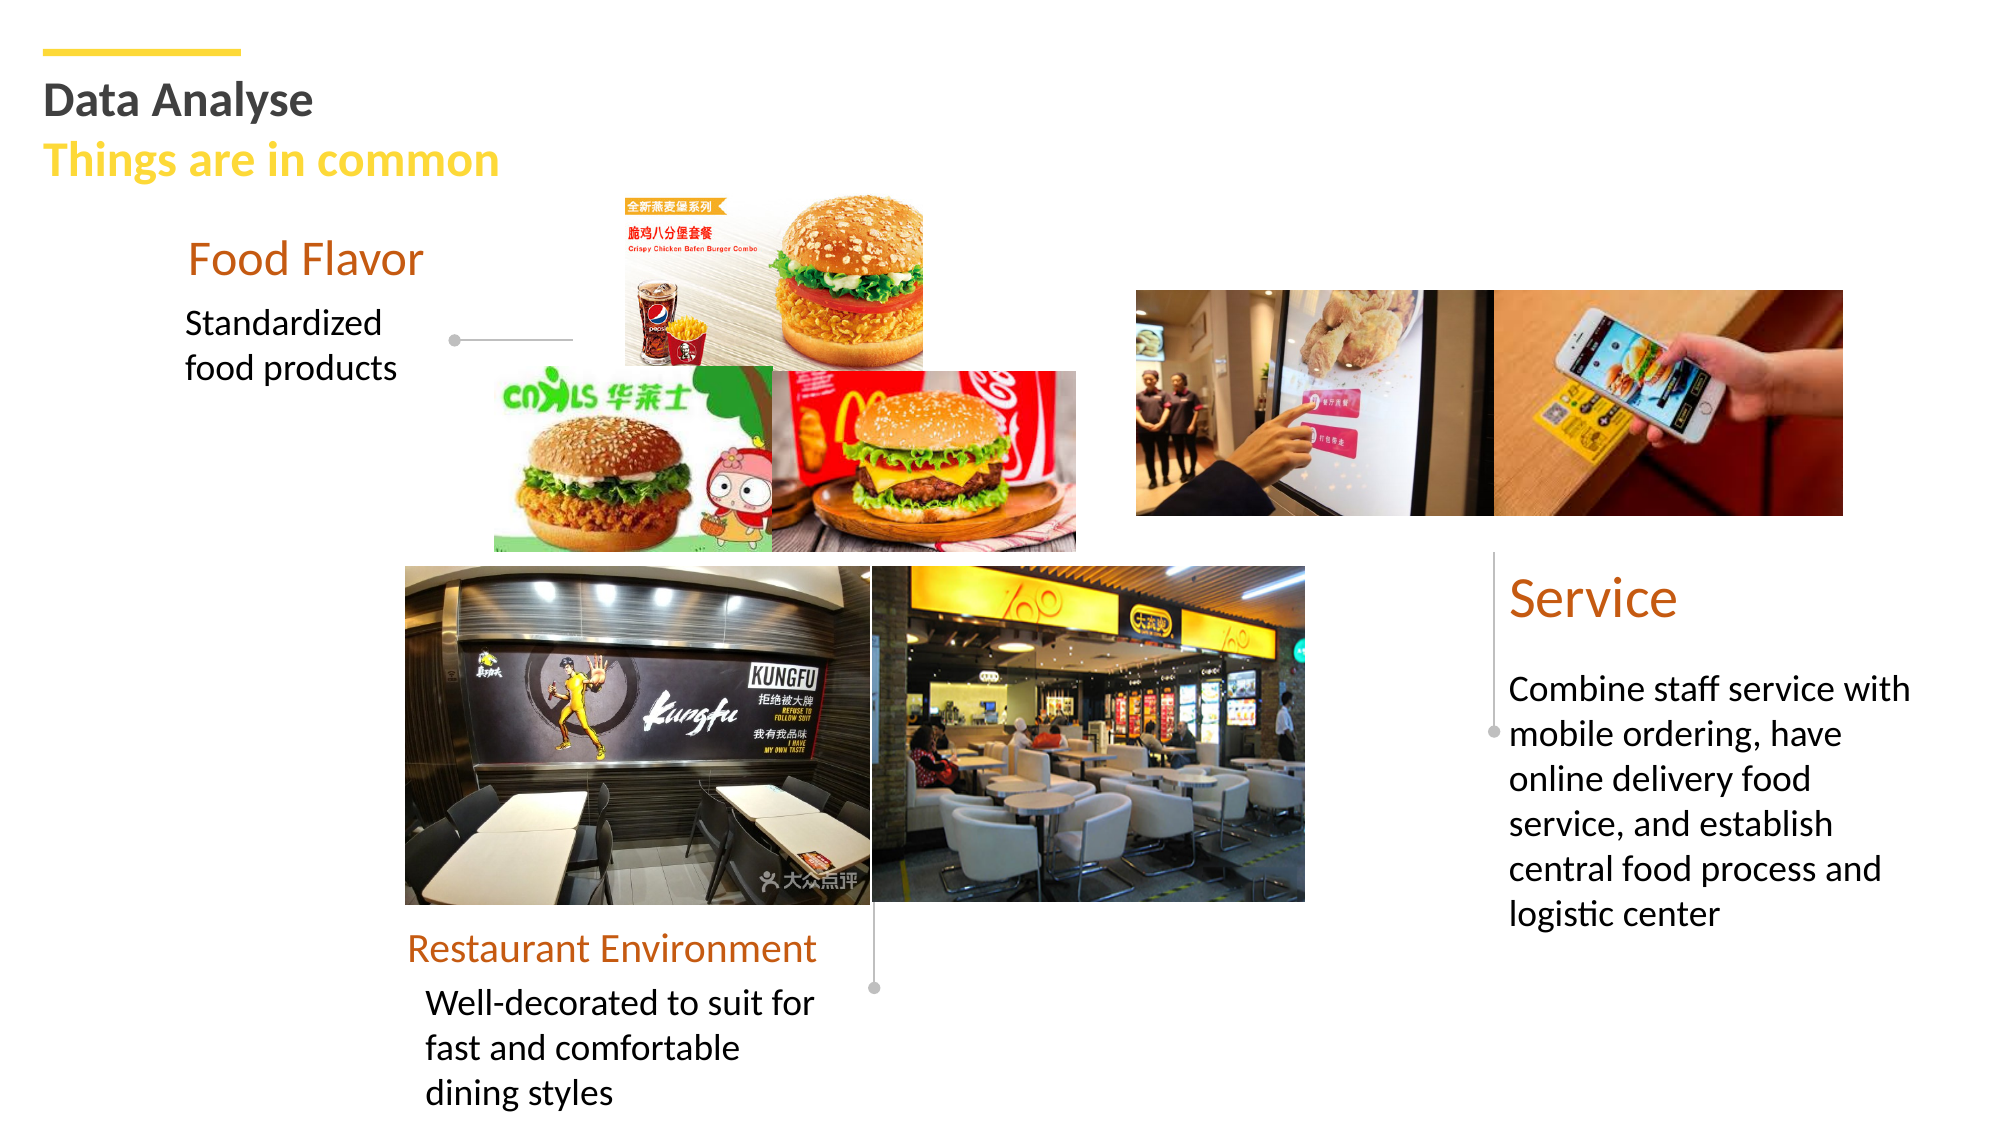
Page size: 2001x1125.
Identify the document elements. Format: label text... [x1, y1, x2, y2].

text_box [448, 334, 573, 347]
text_box Service [1495, 552, 1694, 637]
text_box [868, 902, 881, 995]
text_box Well-decorated to suit for fast and comfortable dining styles [410, 970, 851, 1121]
text_box Data Analyse Things are in common [28, 59, 516, 195]
text_box Combine staff service with mobile ordering, have online delivery food service, and establish central food process and logistic center [1494, 656, 1934, 942]
picture [1136, 289, 1843, 516]
picture [494, 187, 1076, 553]
picture [405, 566, 870, 905]
picture [872, 566, 1305, 902]
text_box Standardized food products [170, 290, 433, 395]
text_box Food Flavor [173, 218, 440, 293]
text_box Restaurant Environment [392, 913, 833, 979]
text_box [1487, 552, 1495, 738]
